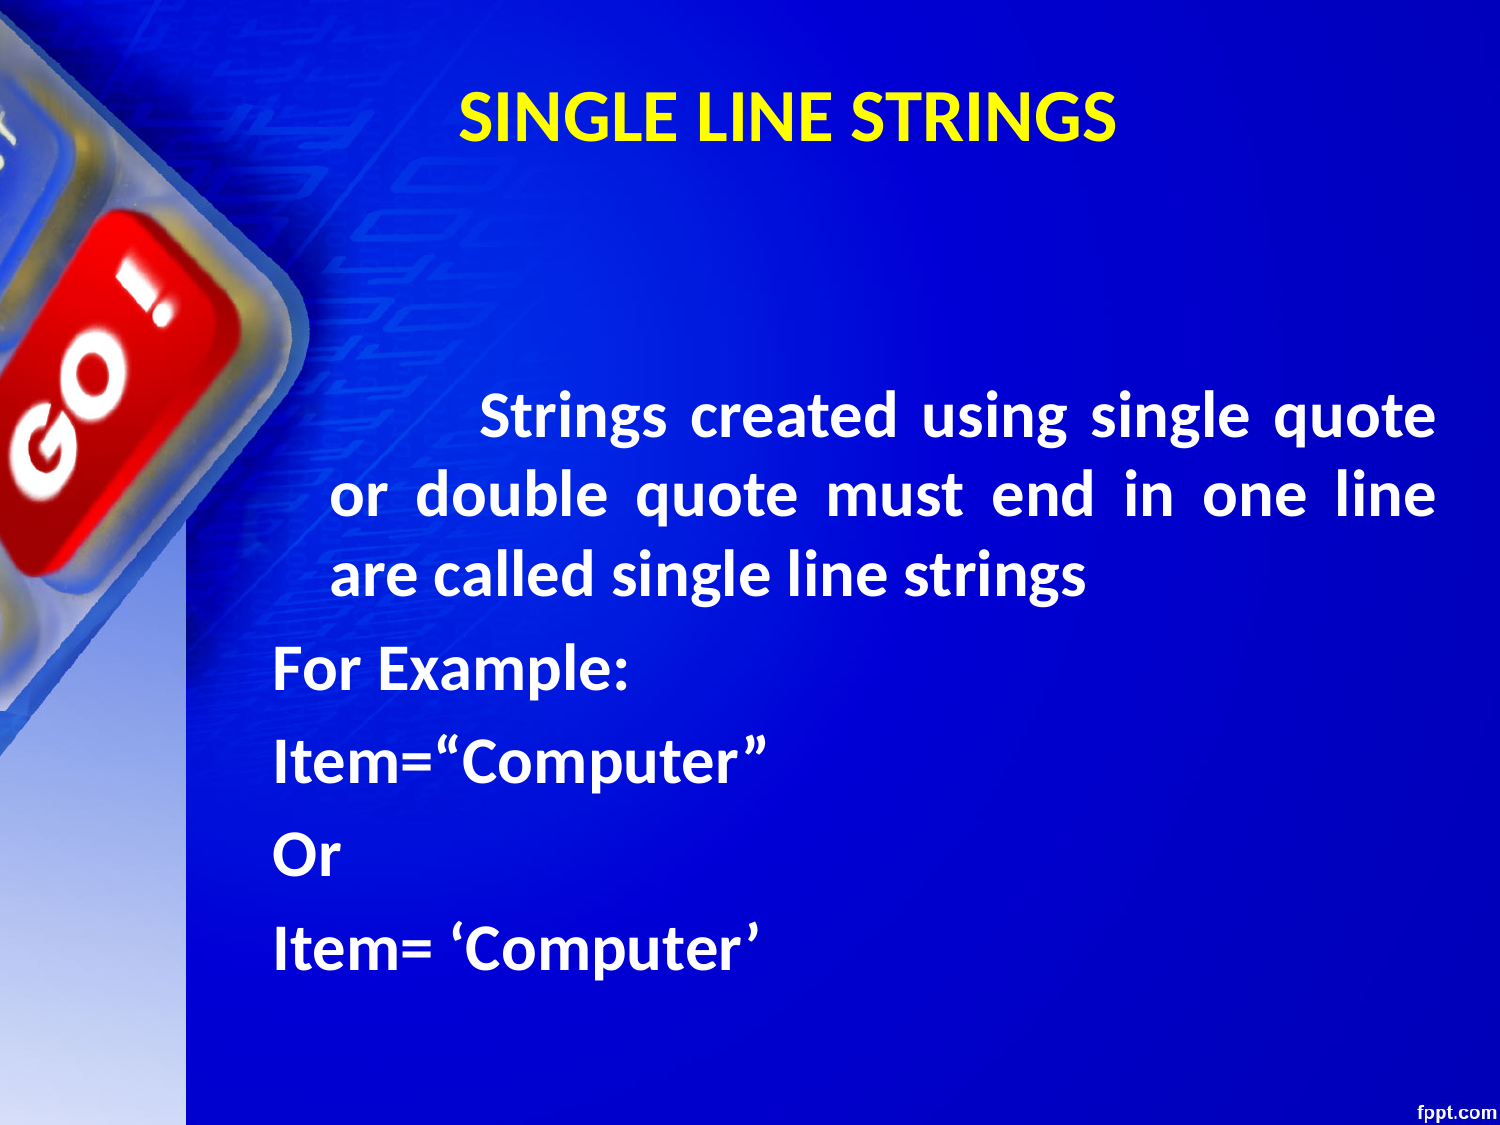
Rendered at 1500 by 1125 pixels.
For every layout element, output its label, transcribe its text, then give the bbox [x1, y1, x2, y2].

title SINGLE LINE STRINGS [117, 46, 1477, 176]
picture [0, 0, 1500, 1125]
list Strings created using single quote or double quote must end in one line are called single line strings For Example: Item=“Computer” Or Item= ‘Computer’ [257, 269, 1454, 1067]
